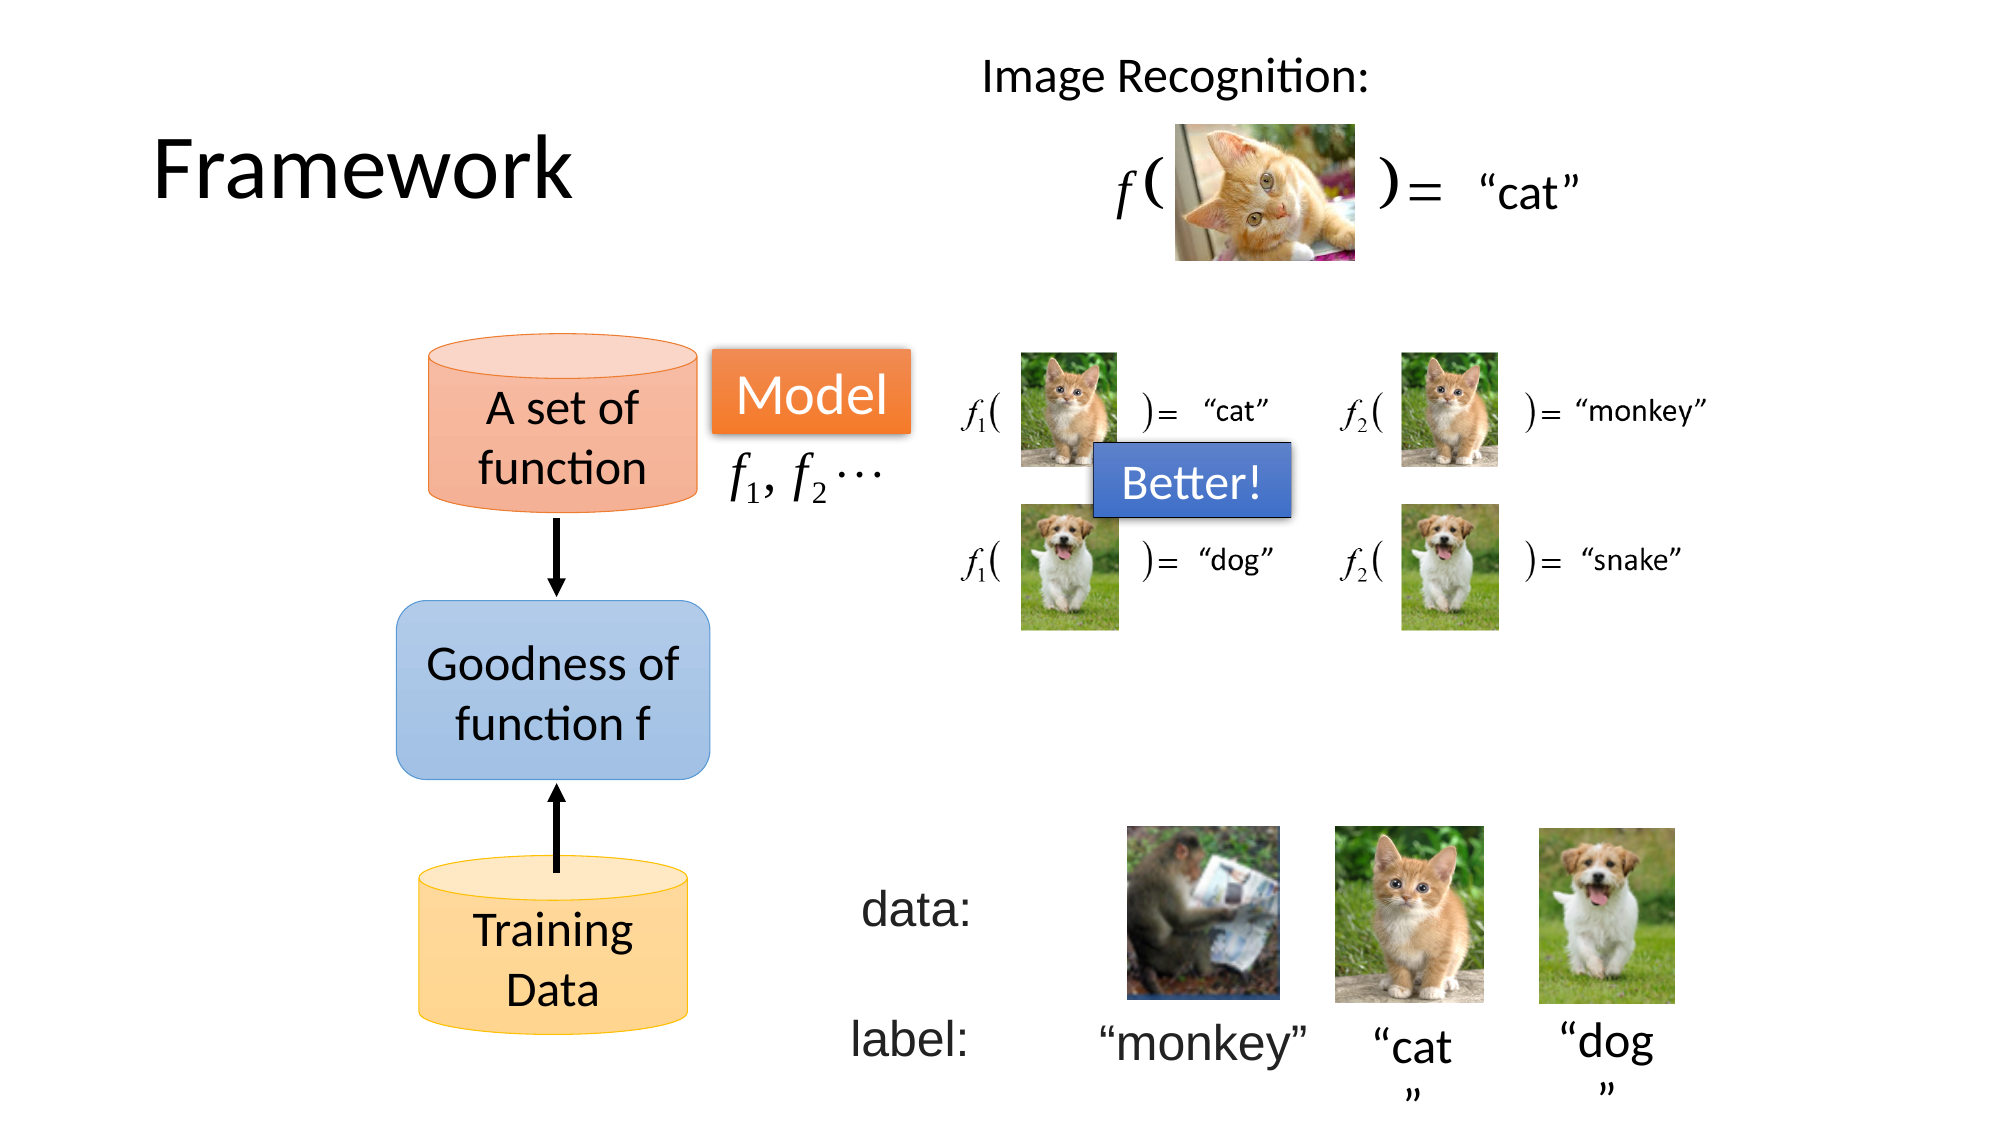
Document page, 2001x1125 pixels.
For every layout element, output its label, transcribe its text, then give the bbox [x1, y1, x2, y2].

text_box Goodness of function f [395, 600, 711, 781]
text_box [1098, 124, 1647, 261]
title Framework [137, 59, 1863, 278]
picture [960, 339, 1711, 634]
picture [1539, 828, 1675, 1004]
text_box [712, 436, 895, 513]
text_box data: [737, 868, 1096, 944]
text_box “monkey” [1082, 1003, 1324, 1078]
text_box 0.7 [430, 335, 696, 377]
text_box “cat” [1347, 1005, 1478, 1125]
text_box “dog” [1541, 1004, 1672, 1125]
text_box label: [725, 999, 1095, 1074]
text_box Image Recognition: [966, 34, 1478, 110]
picture [1335, 826, 1484, 1004]
text_box Model [712, 349, 911, 434]
text_box Training Data [418, 854, 688, 1036]
text_box 8 layers [420, 857, 686, 899]
text_box A set of function [427, 333, 698, 514]
picture [1126, 826, 1280, 1000]
